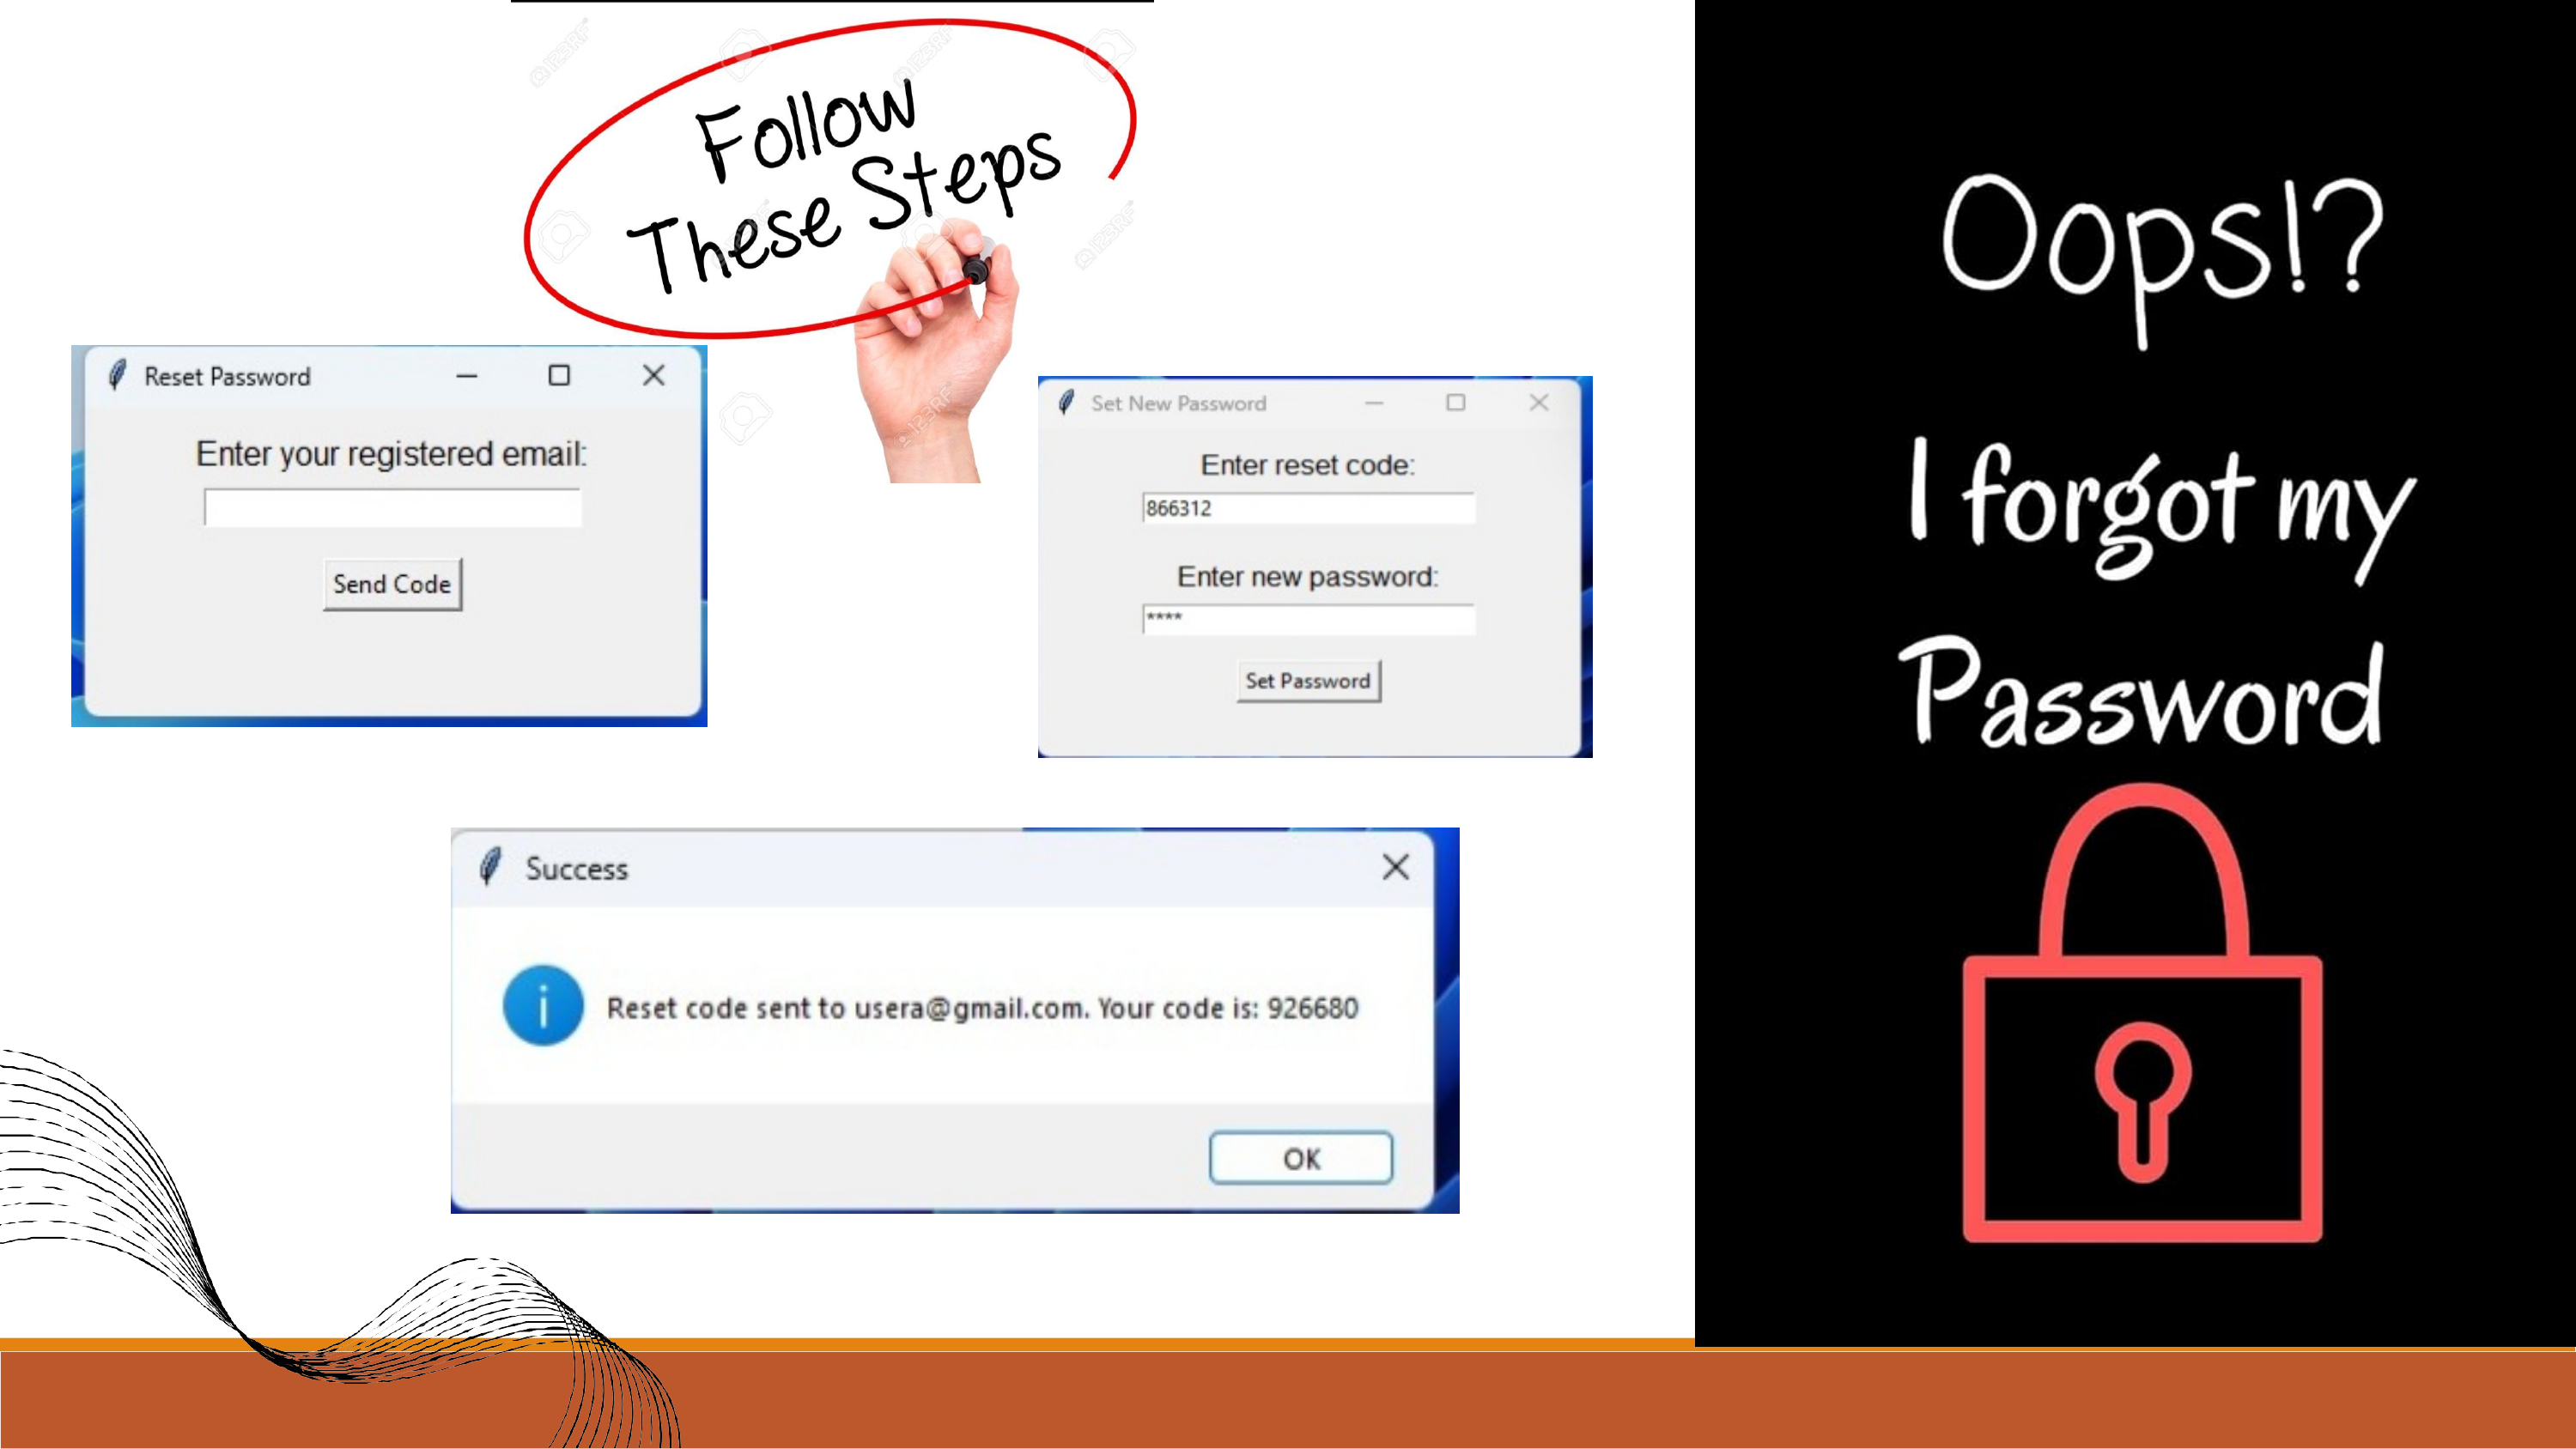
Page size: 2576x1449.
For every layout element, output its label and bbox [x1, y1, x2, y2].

picture [1694, 0, 2576, 1348]
picture [71, 0, 1594, 758]
picture [0, 828, 1461, 1448]
